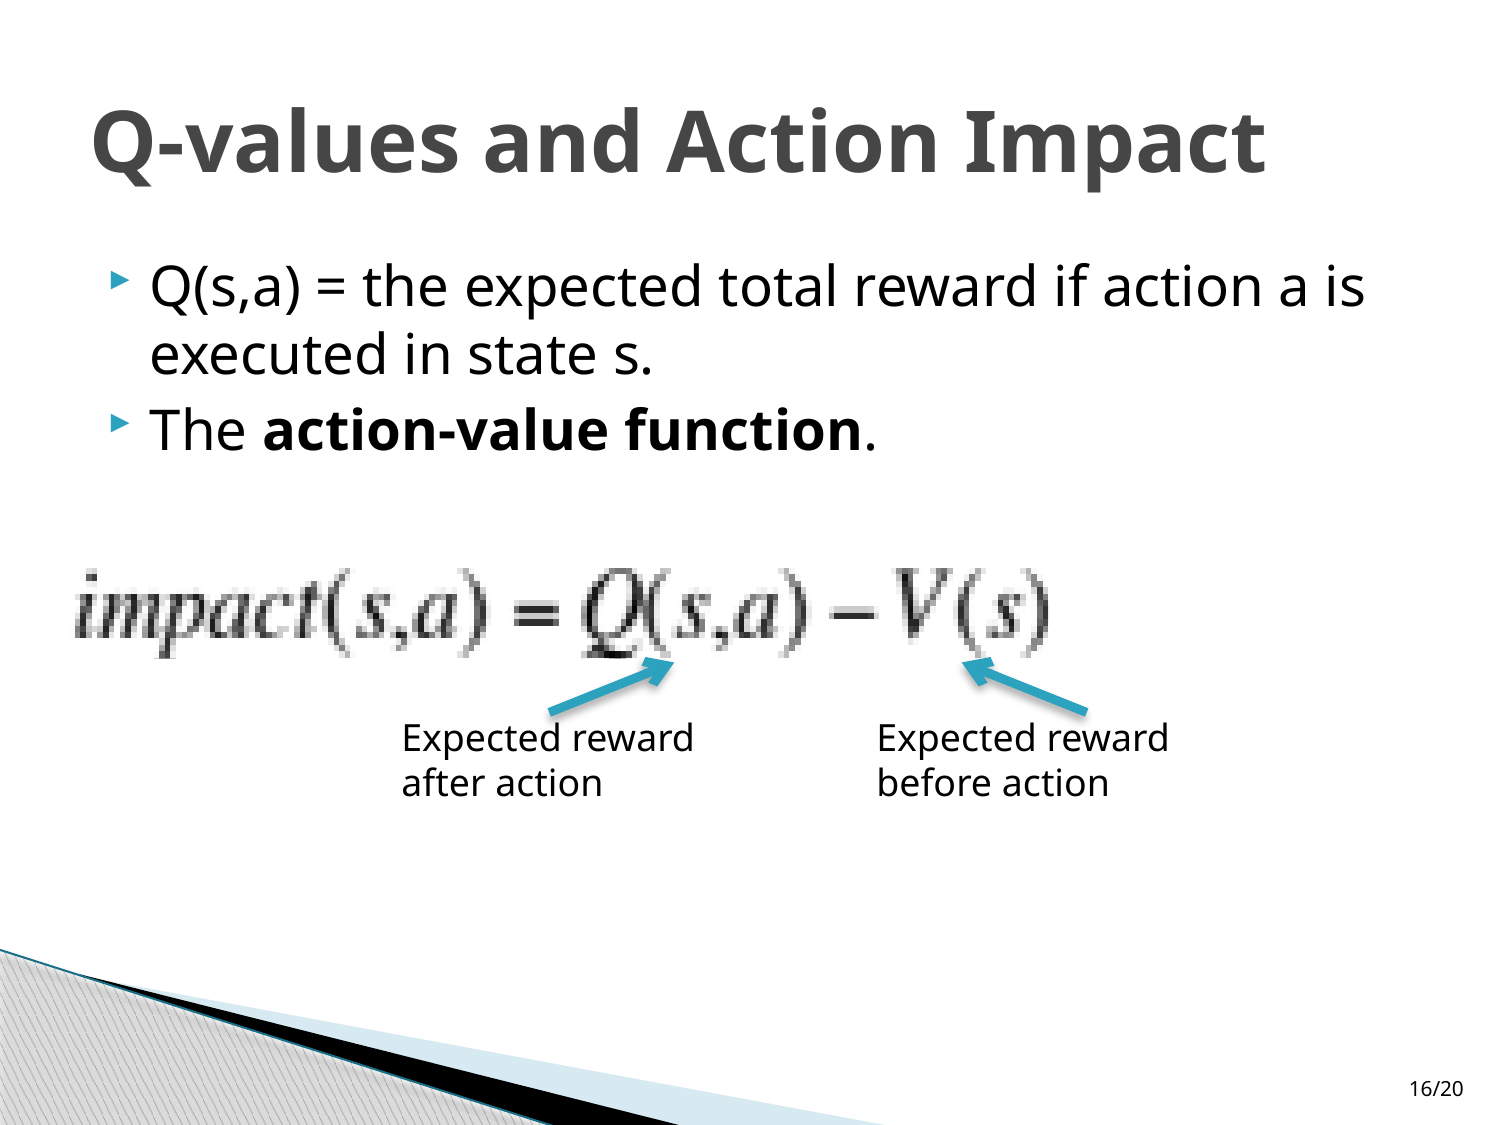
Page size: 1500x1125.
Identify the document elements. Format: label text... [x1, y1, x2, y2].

title Q-values and Action Impact [75, 45, 1425, 233]
list Q(s,a) = the expected total reward if action a is executed in state s. The action-value function. [75, 243, 1425, 516]
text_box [64, 562, 1225, 813]
slide_number 16/20 [1376, 1051, 1479, 1112]
